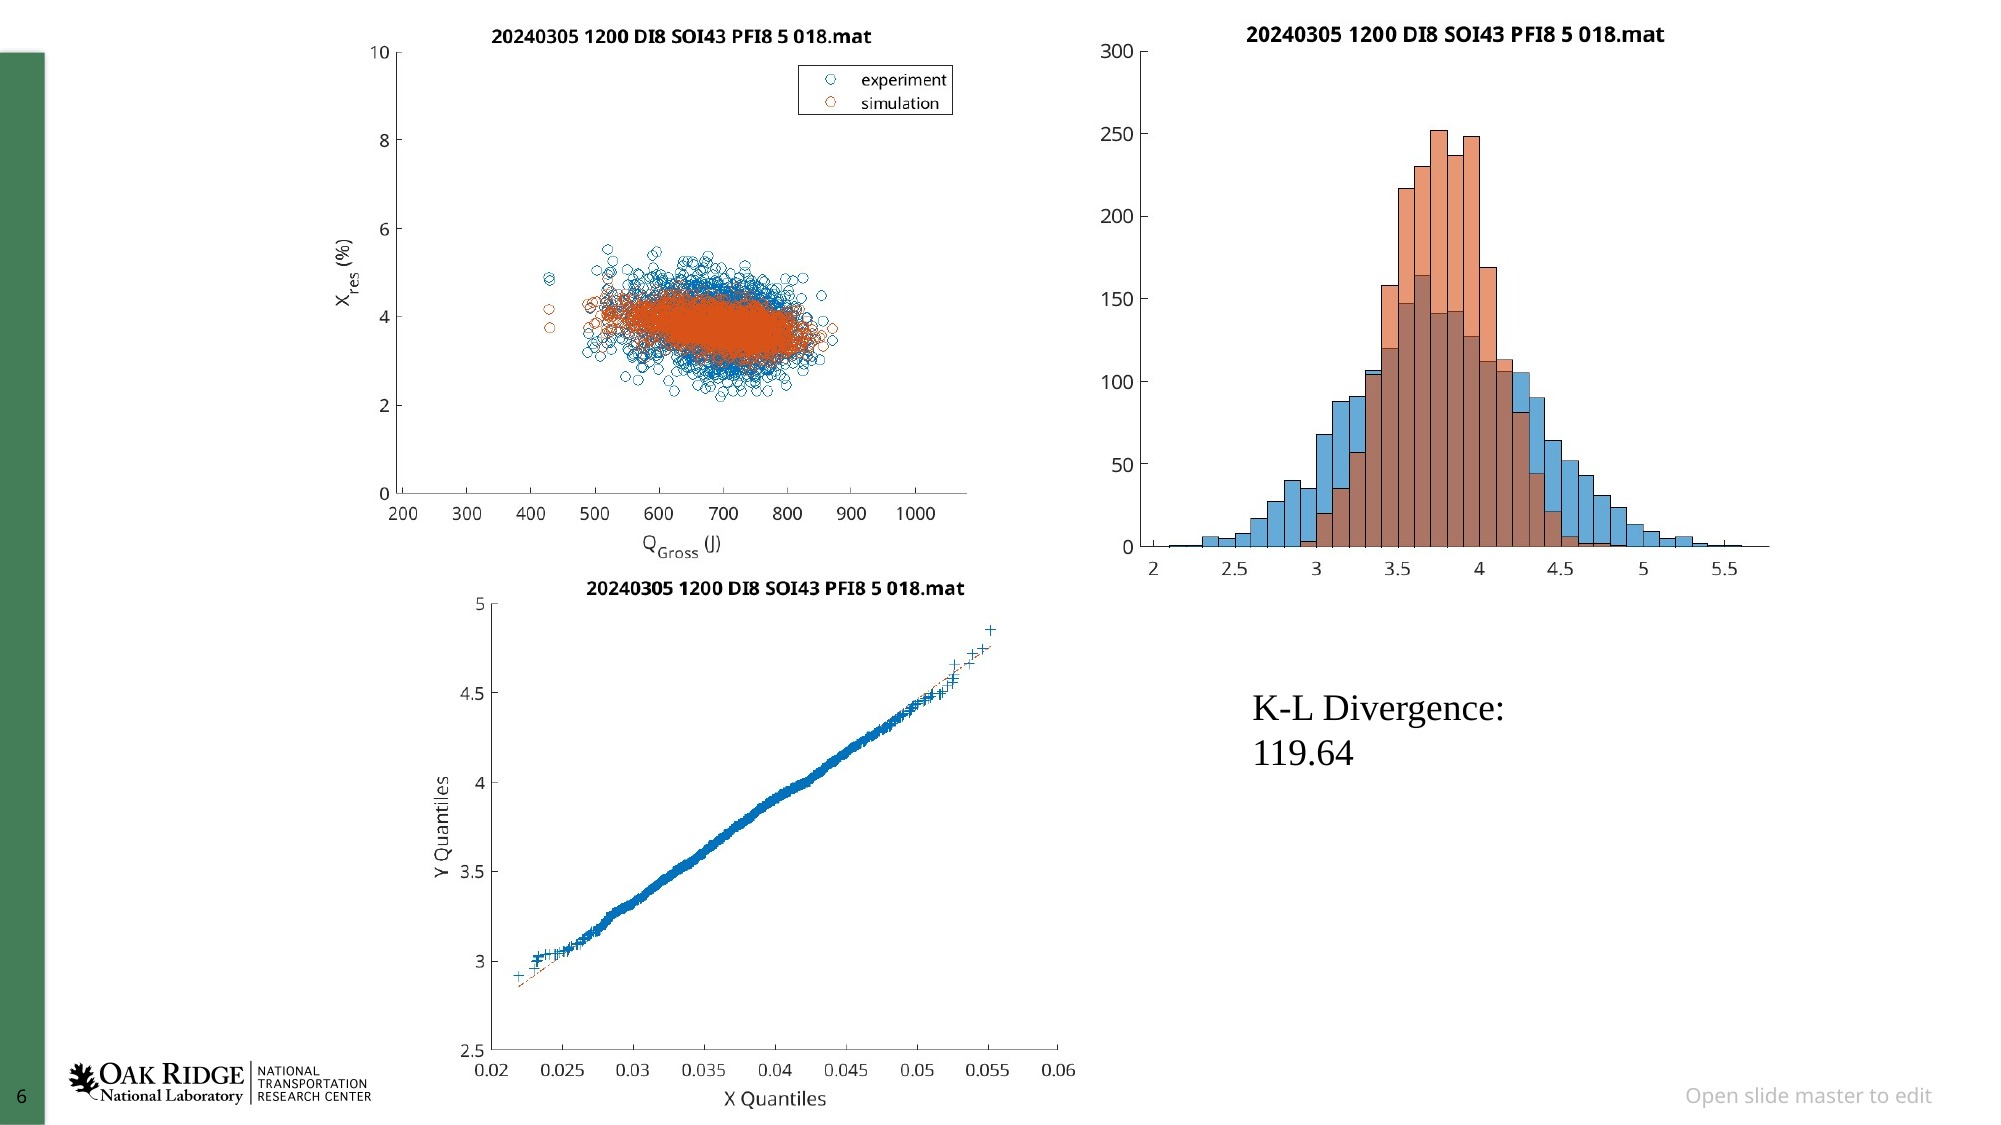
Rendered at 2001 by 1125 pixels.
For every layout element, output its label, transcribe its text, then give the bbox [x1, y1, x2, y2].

picture [299, 5, 1846, 1111]
picture [66, 1058, 373, 1108]
text_box K-L Divergence: 119.64 [1237, 675, 1838, 1013]
